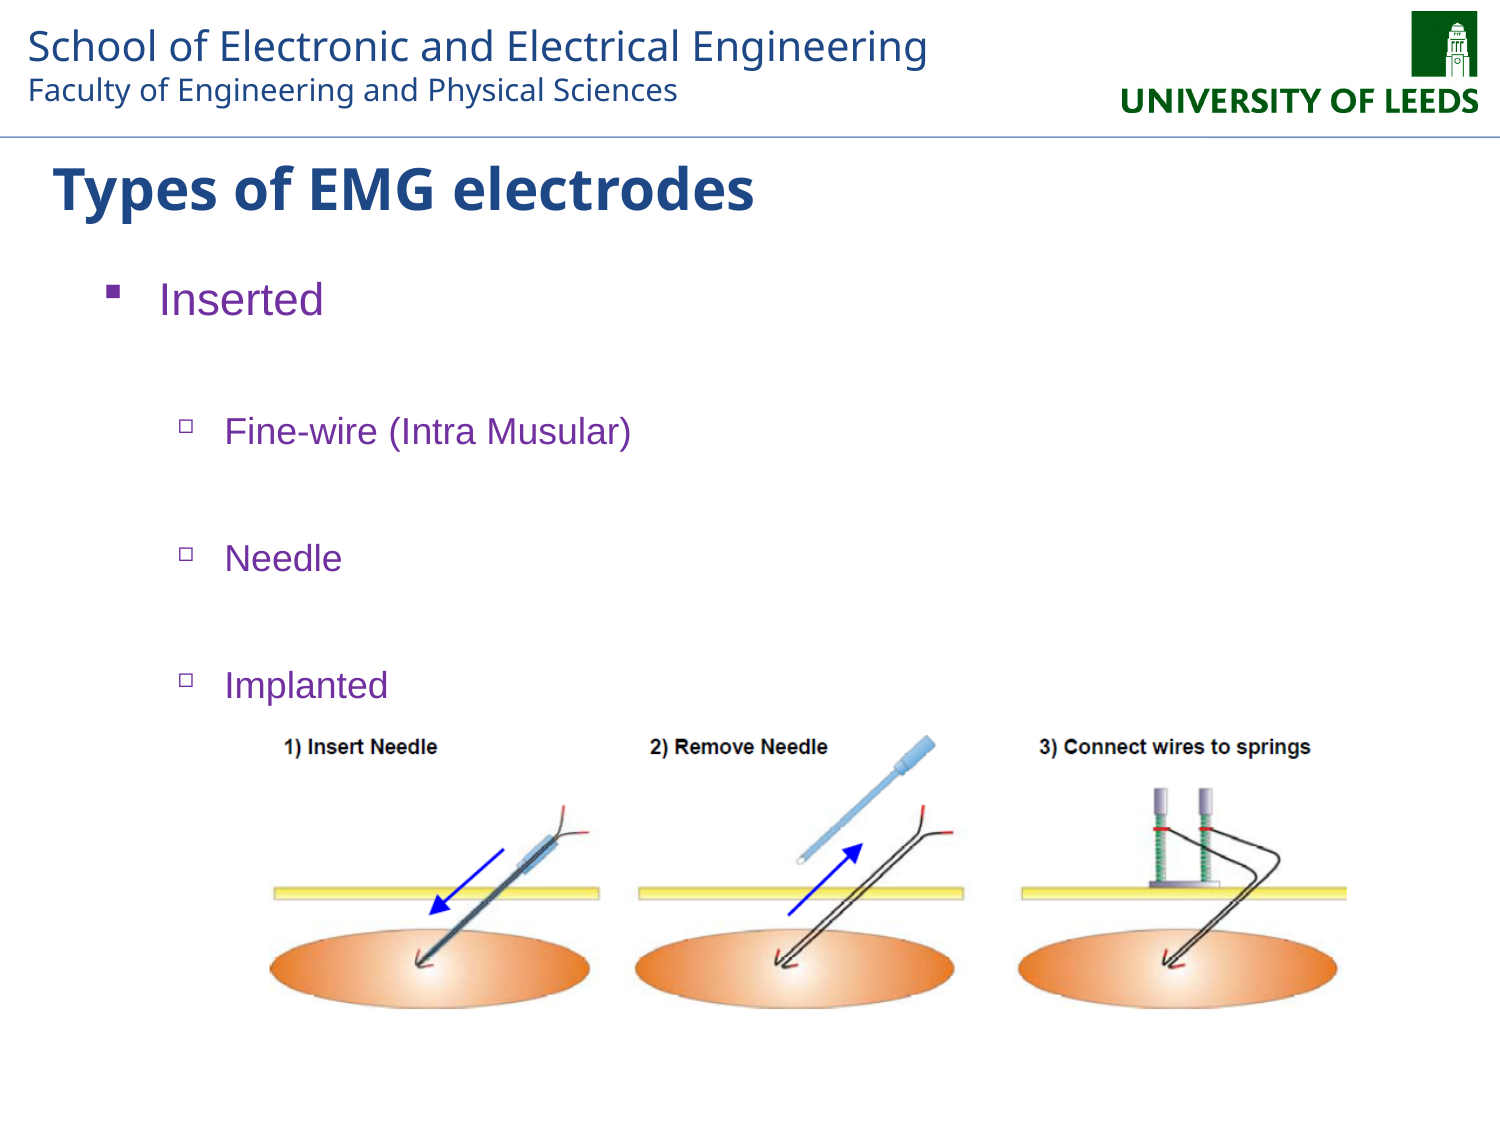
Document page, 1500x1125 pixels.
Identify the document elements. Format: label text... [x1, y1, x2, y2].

list Inserted Fine-wire (Intra Musular) Needle Implanted [87, 262, 1388, 976]
picture [265, 727, 1353, 1014]
picture [1122, 11, 1478, 113]
title Types of EMG electrodes [37, 137, 1388, 238]
